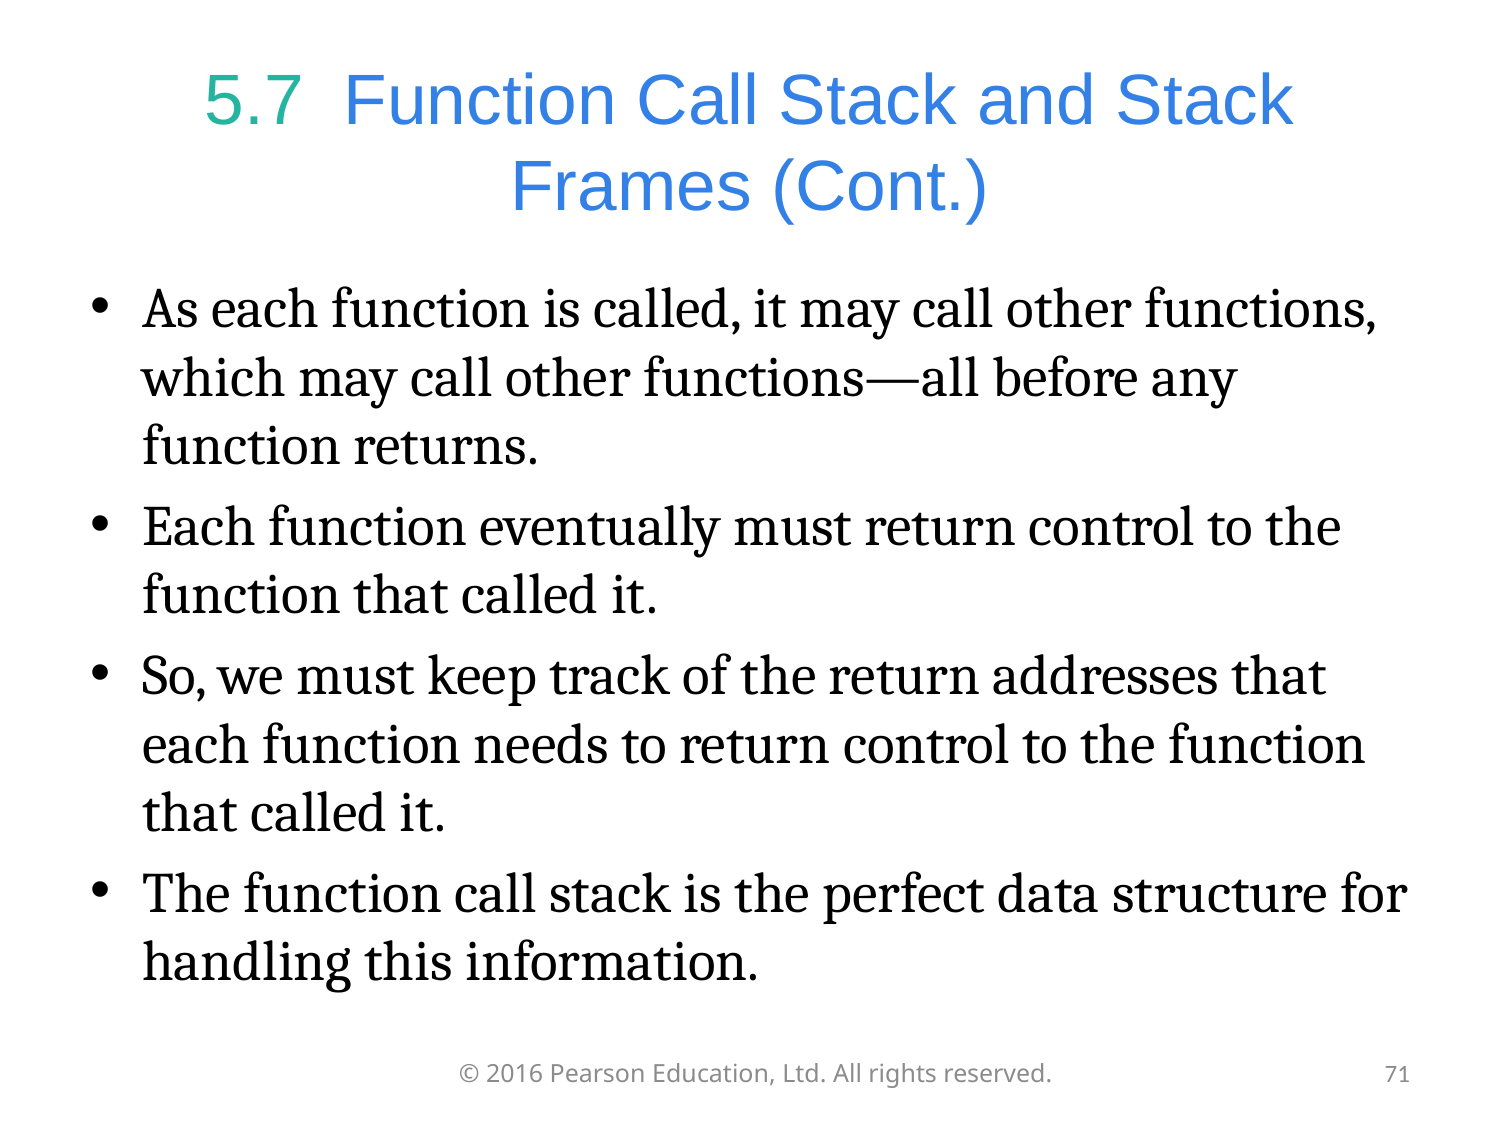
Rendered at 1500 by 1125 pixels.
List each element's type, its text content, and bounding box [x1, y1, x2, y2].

title 5.7 Function Call Stack and Stack Frames (Cont.) [75, 45, 1425, 233]
footer © 2016 Pearson Education, Ltd. All rights reserved. [362, 1042, 1074, 1103]
slide_number 71 [1074, 1042, 1425, 1103]
list As each function is called, it may call other functions, which may call other functions—all before any function returns. Each function eventually must return control to the function that called it. So, we must keep track of the return addresses that each function needs to return control to the function that called it. The function call stack is the perfect data structure for handling this information. [75, 262, 1425, 1005]
